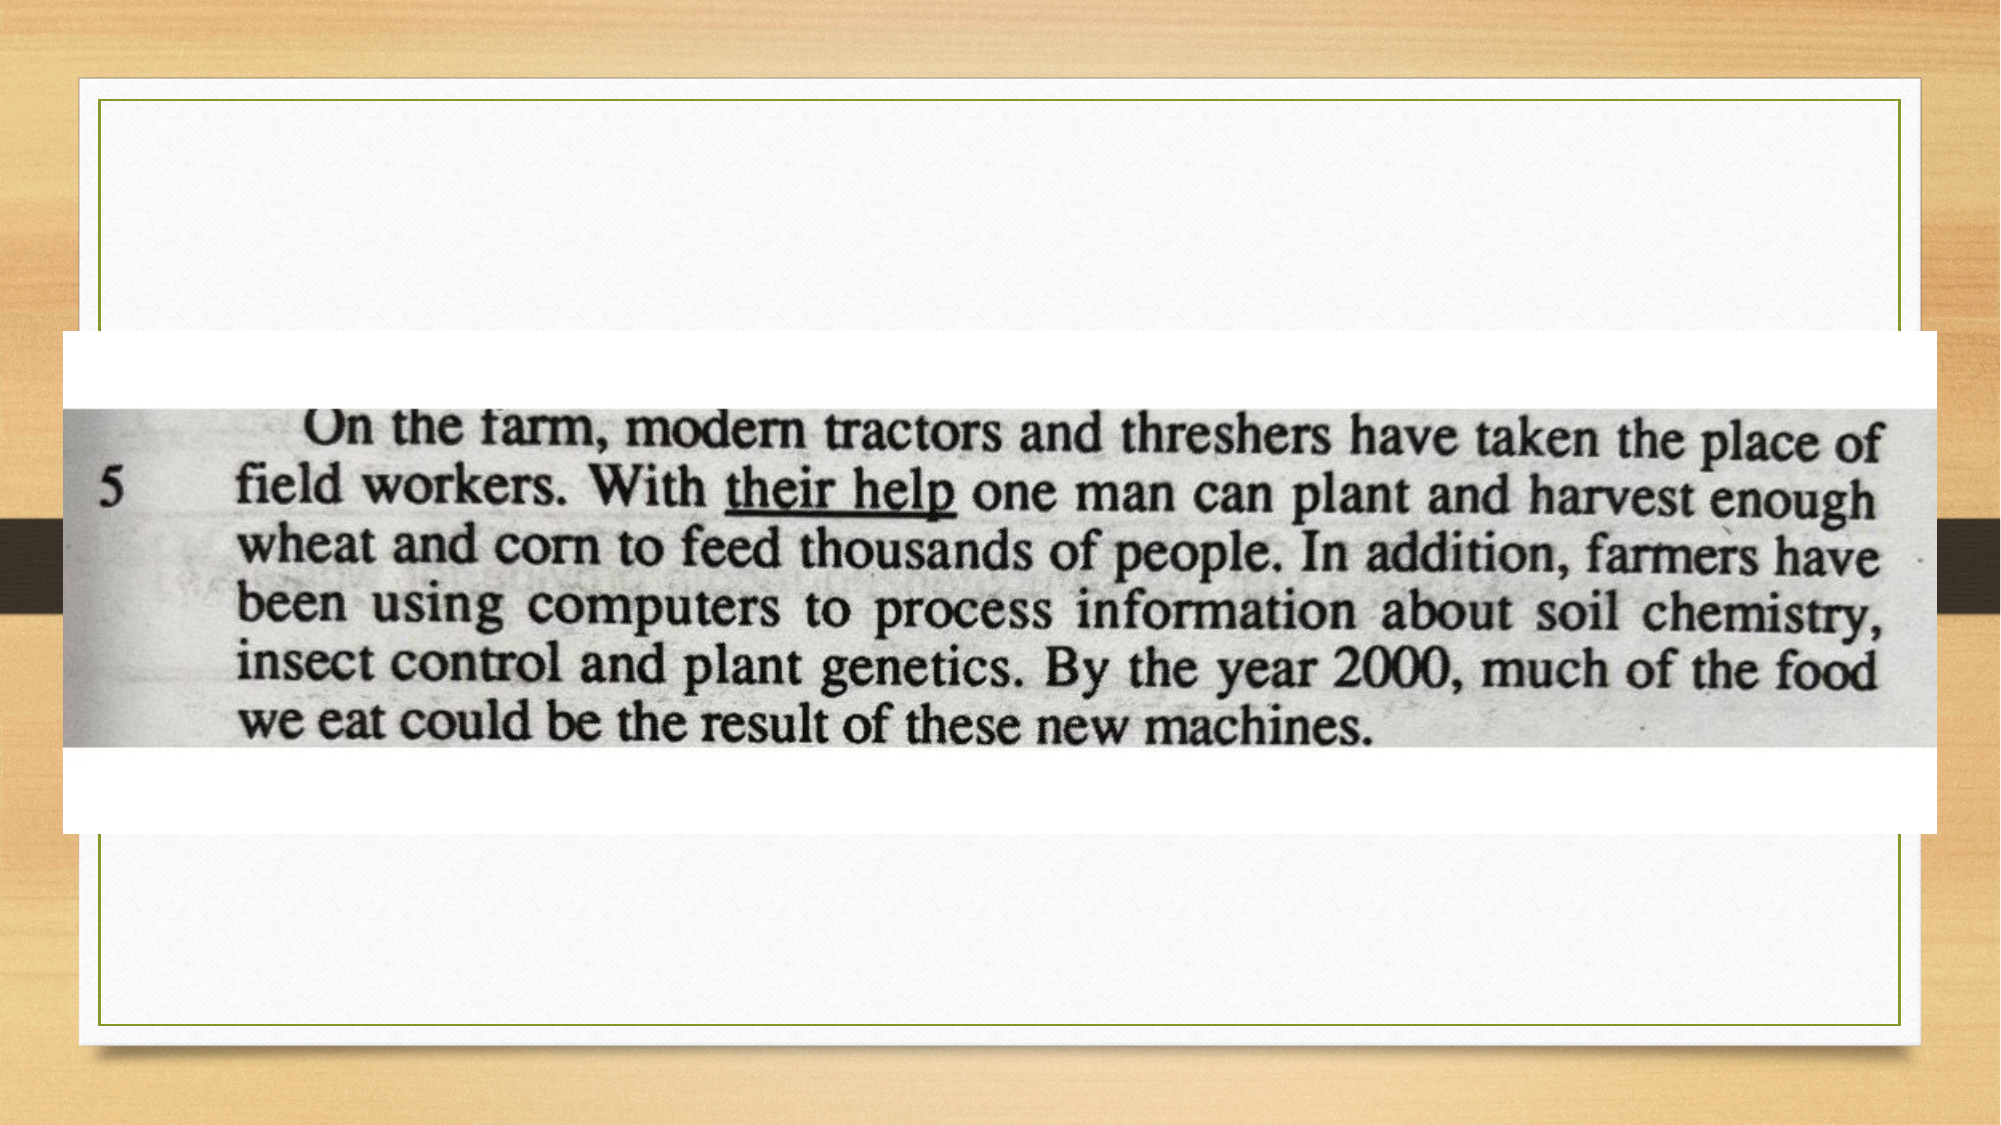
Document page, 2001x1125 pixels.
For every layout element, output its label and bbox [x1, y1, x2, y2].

list [63, 331, 1937, 835]
picture [0, 0, 2001, 1125]
